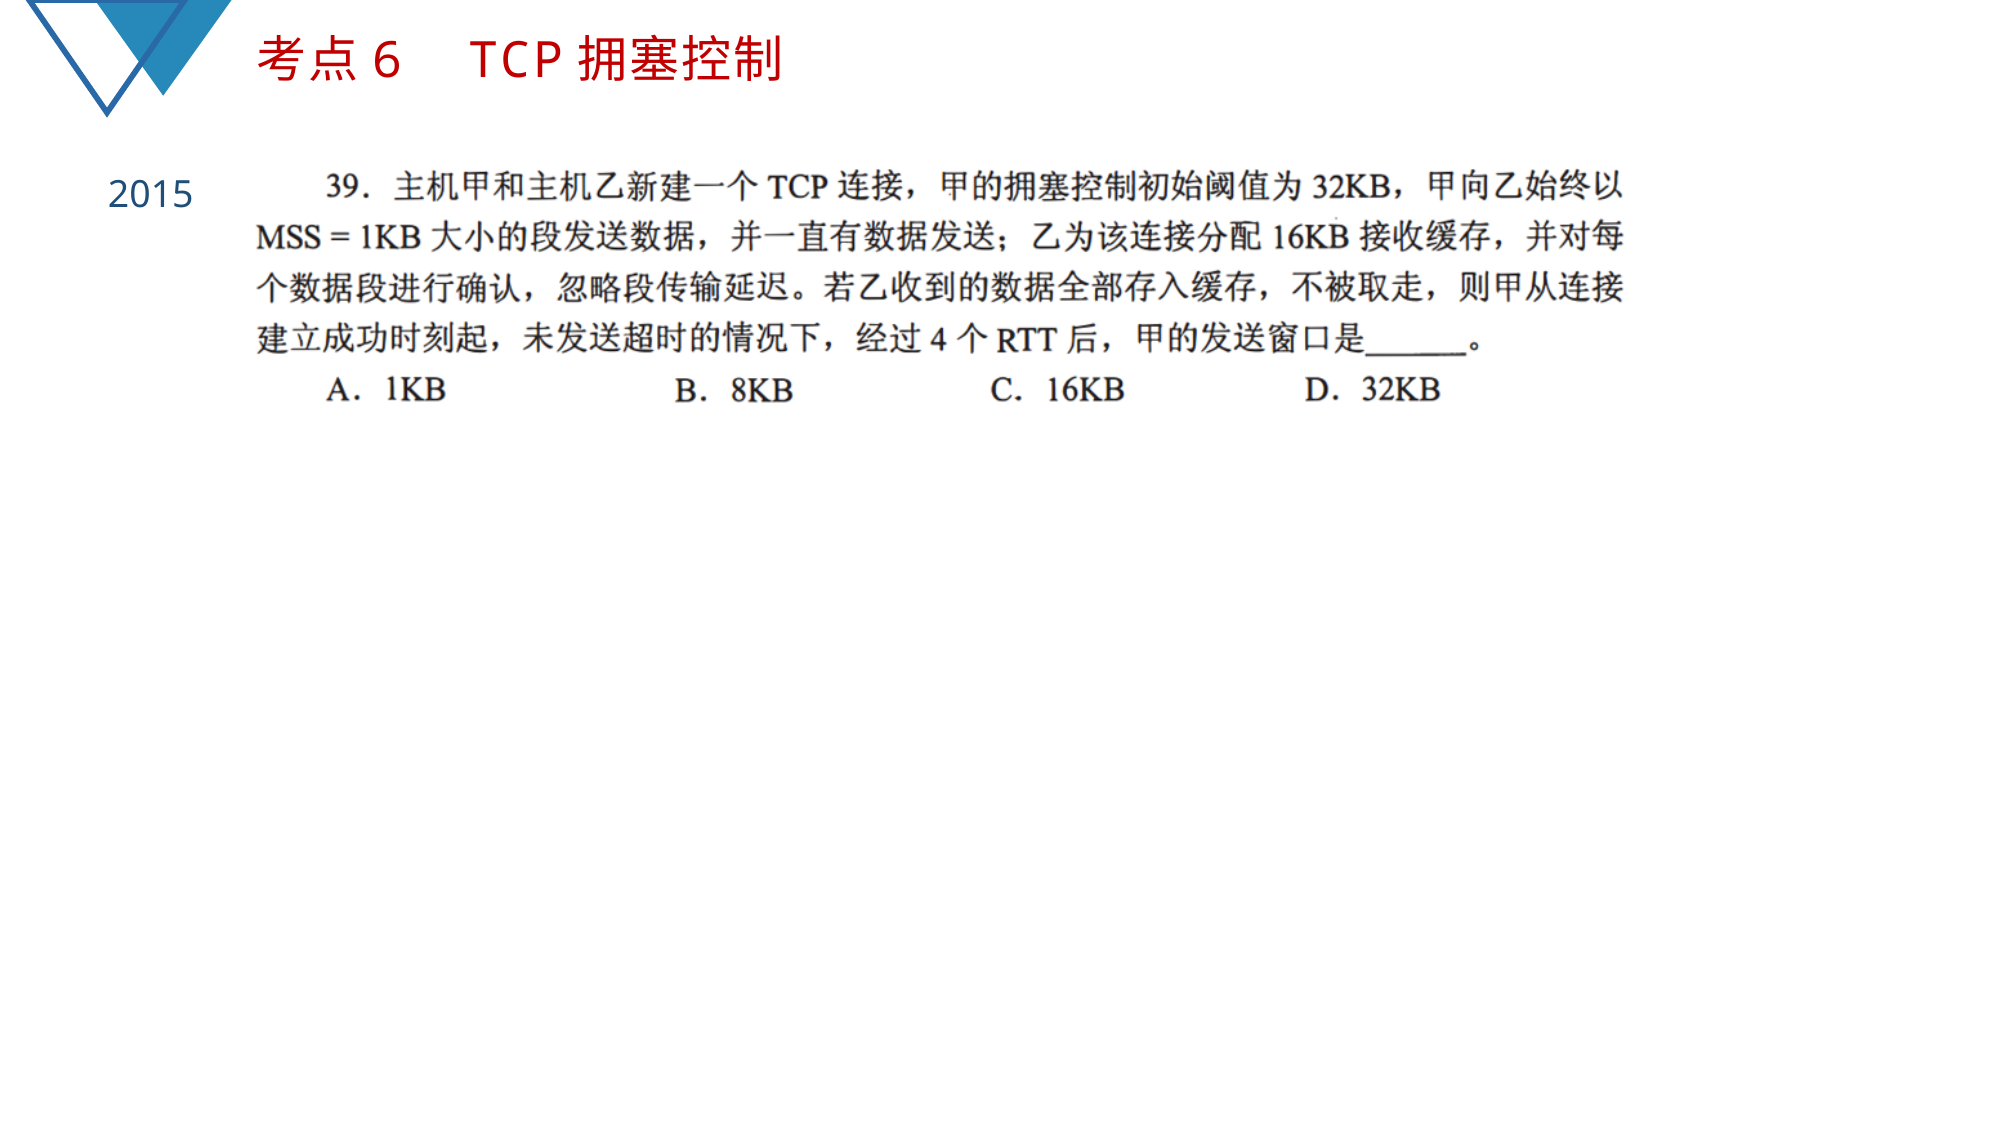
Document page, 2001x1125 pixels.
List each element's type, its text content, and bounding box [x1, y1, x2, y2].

picture [254, 163, 1630, 408]
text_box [29, 0, 232, 113]
text_box 考点6 TCP拥塞控制 [241, 20, 1254, 95]
text_box 2015 [93, 163, 217, 223]
